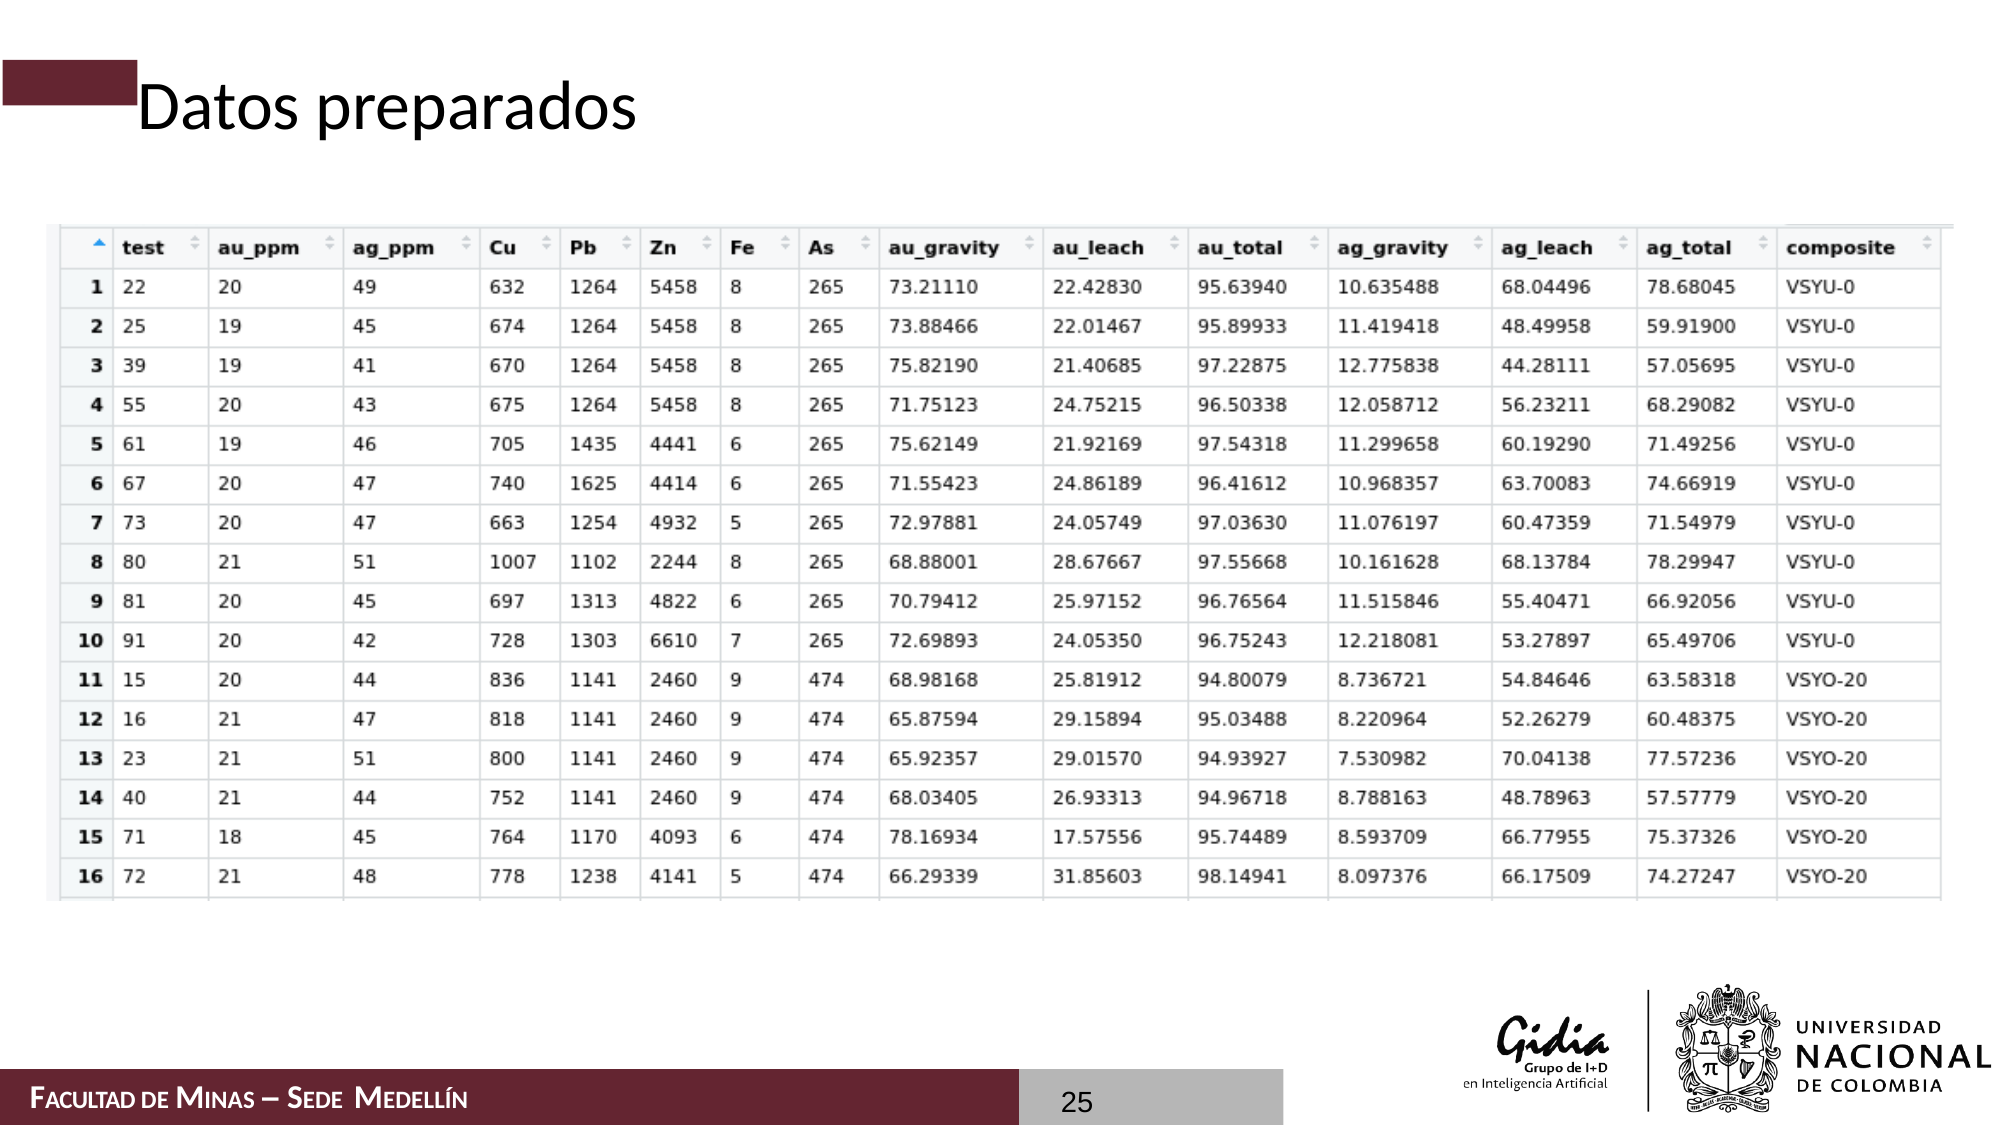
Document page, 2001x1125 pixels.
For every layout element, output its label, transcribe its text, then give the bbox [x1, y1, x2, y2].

title Datos preparados [137, 59, 1335, 224]
slide_number 25 [1054, 1082, 1097, 1116]
picture [45, 224, 1954, 901]
picture [1463, 983, 1992, 1113]
